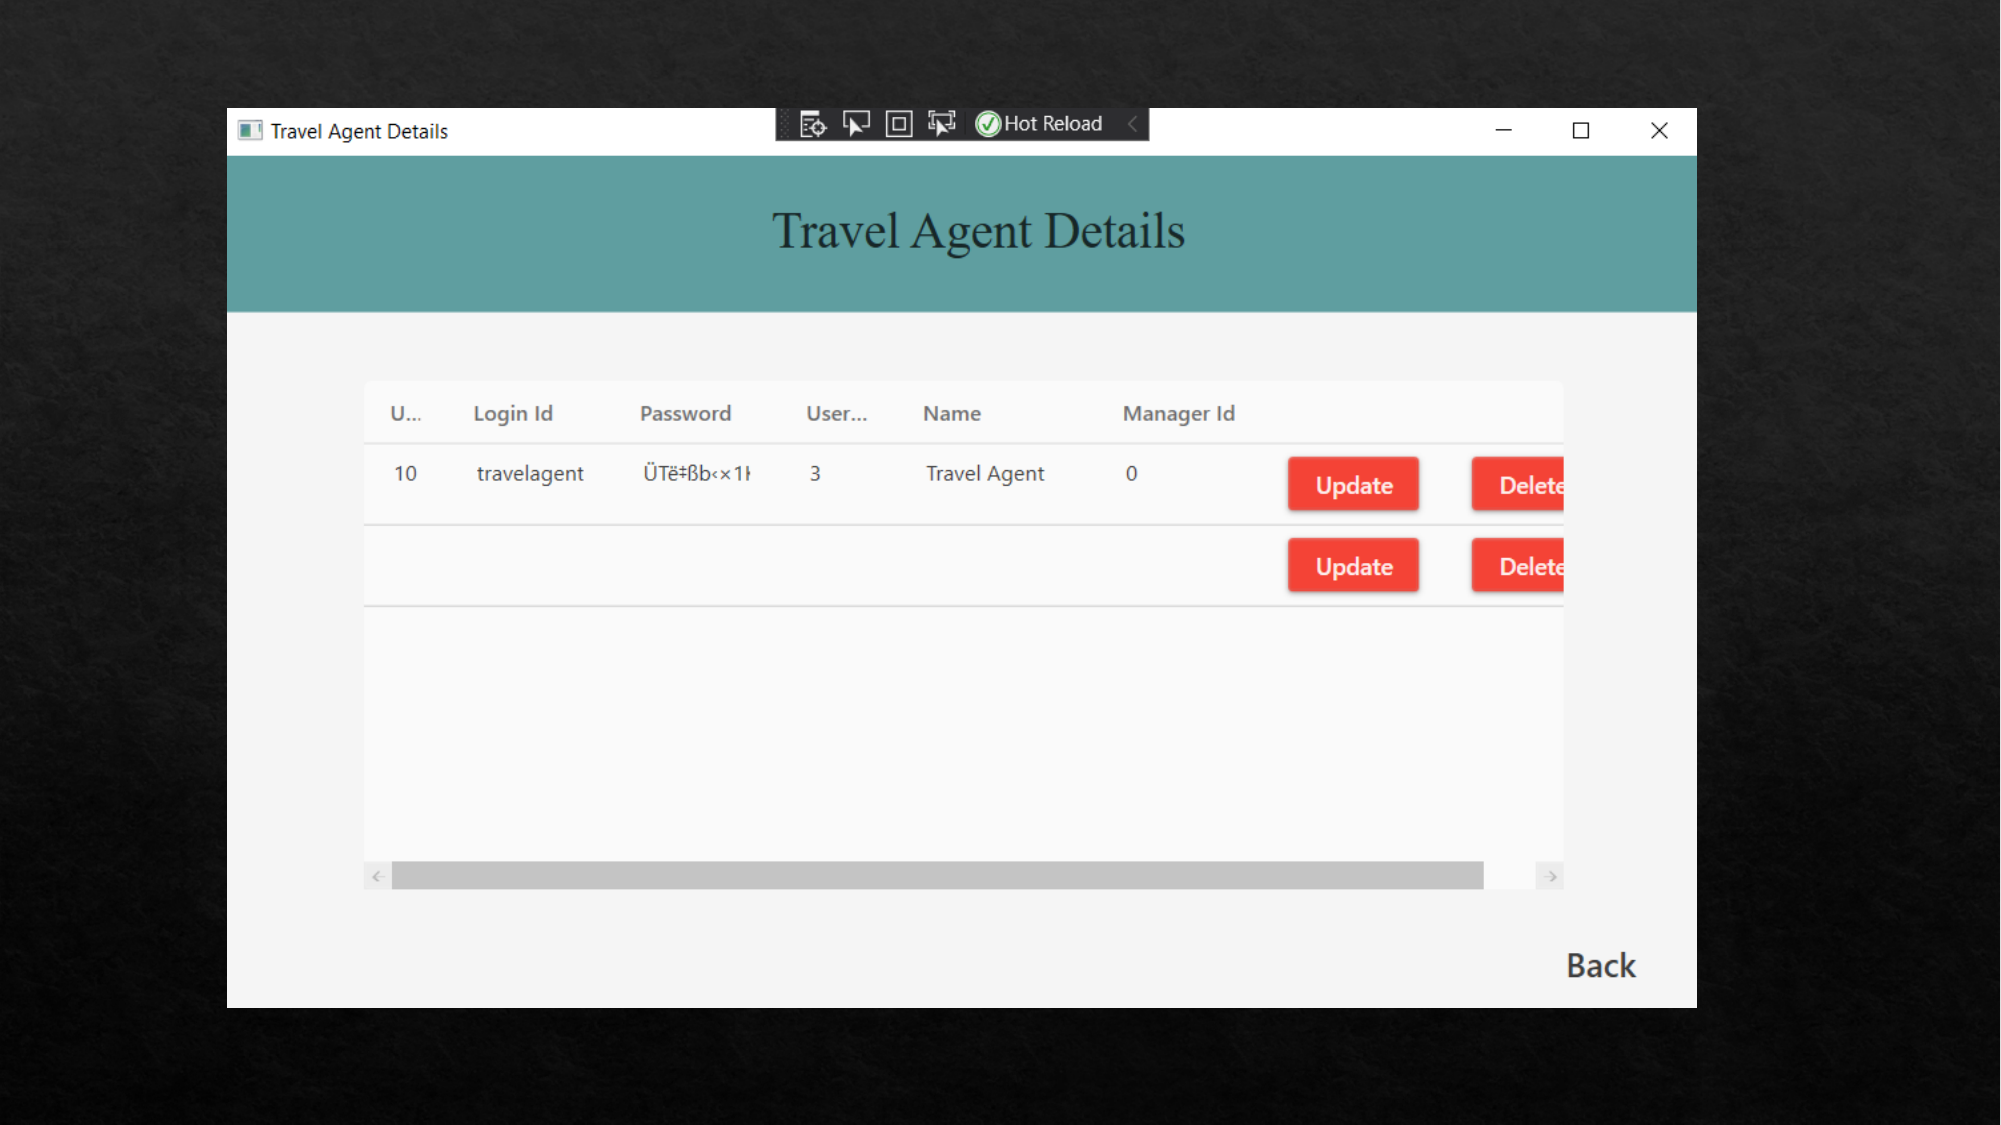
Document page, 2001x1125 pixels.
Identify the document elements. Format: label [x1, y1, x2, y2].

picture [227, 107, 1697, 1008]
